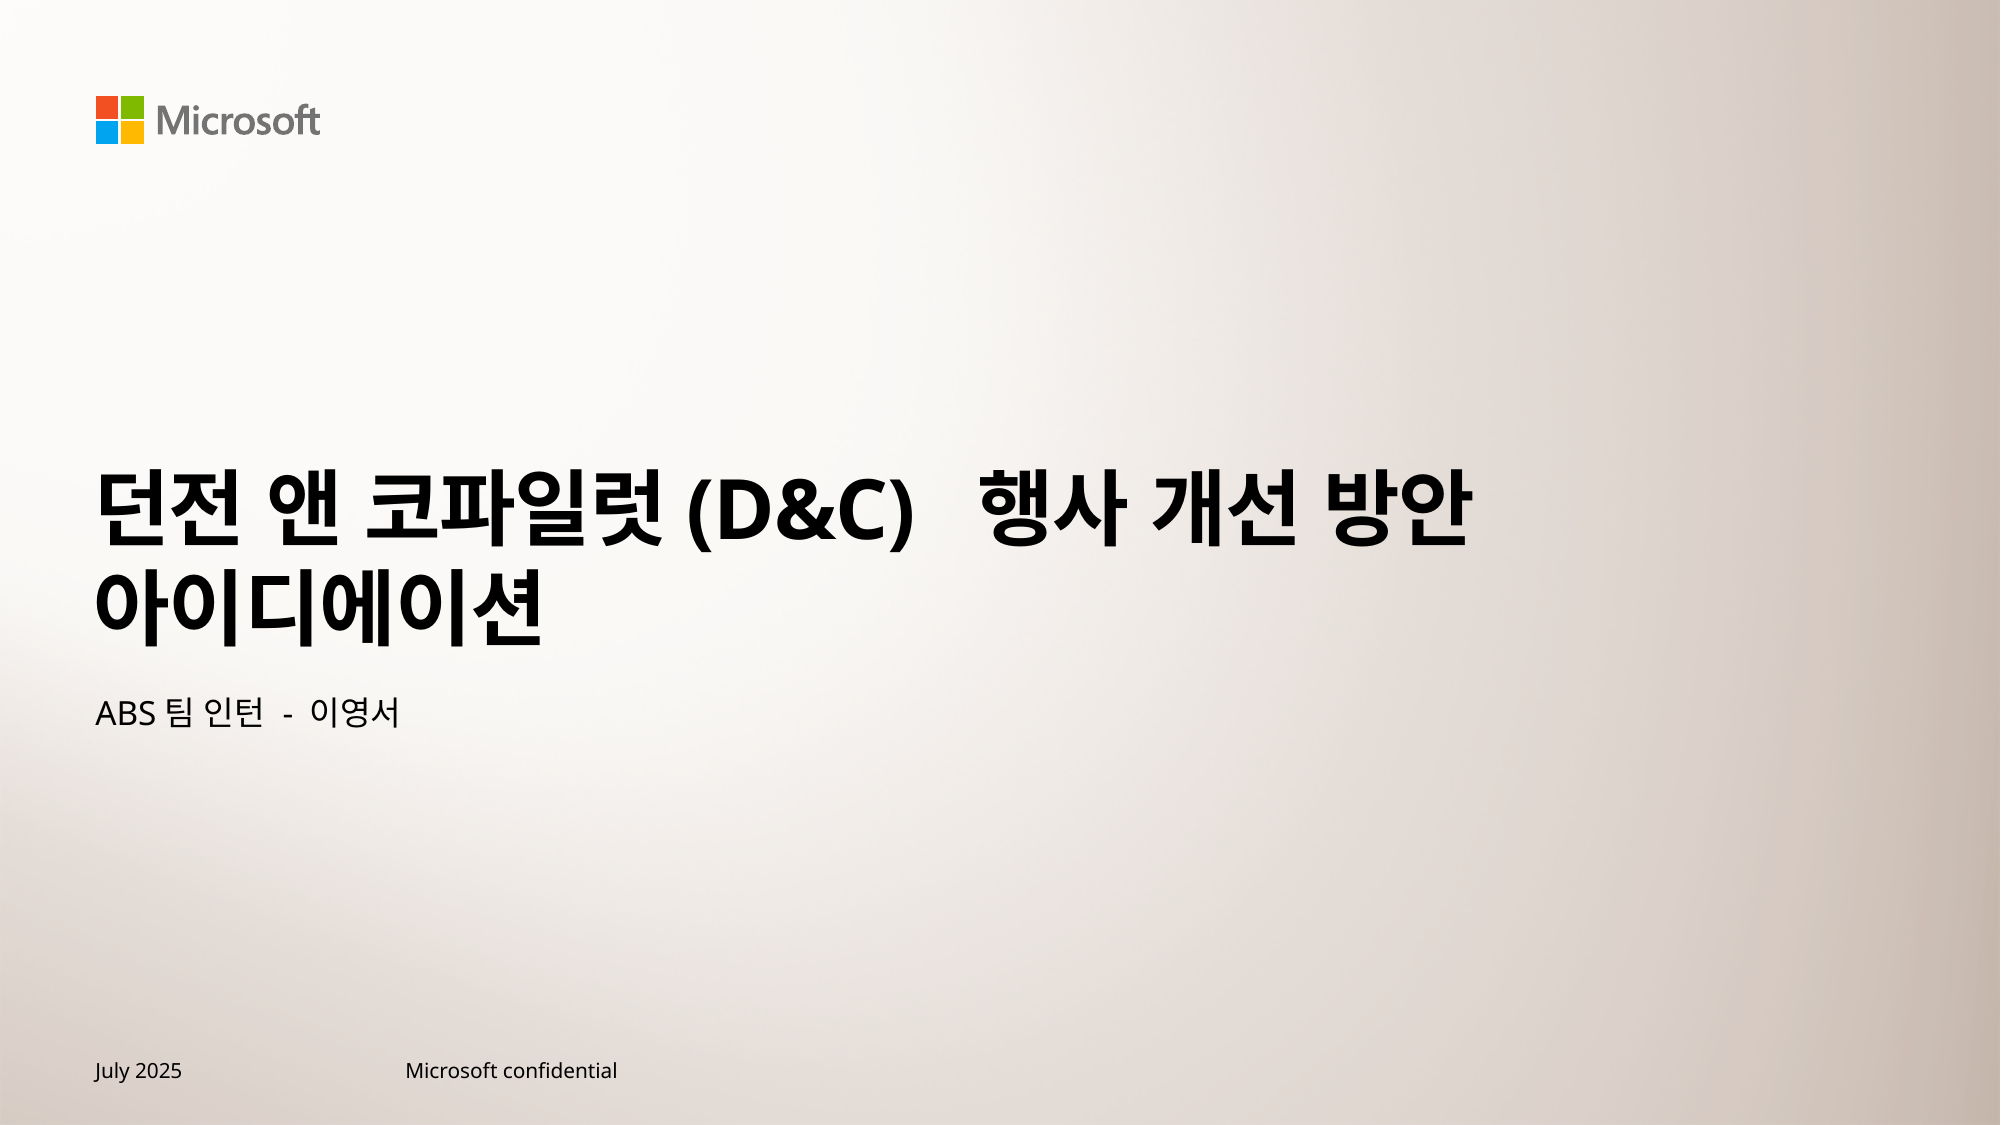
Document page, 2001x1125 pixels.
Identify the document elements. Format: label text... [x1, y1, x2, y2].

title 던전 앤 코파일럿(D&C) 행사 개선 방안 아이디에이션 [93, 454, 1682, 657]
list ABS팀 인턴 - 이영서 [95, 691, 719, 732]
picture [0, 0, 2000, 1125]
list July 2025 [95, 1057, 366, 1083]
list Microsoft confidential [405, 1057, 1445, 1083]
